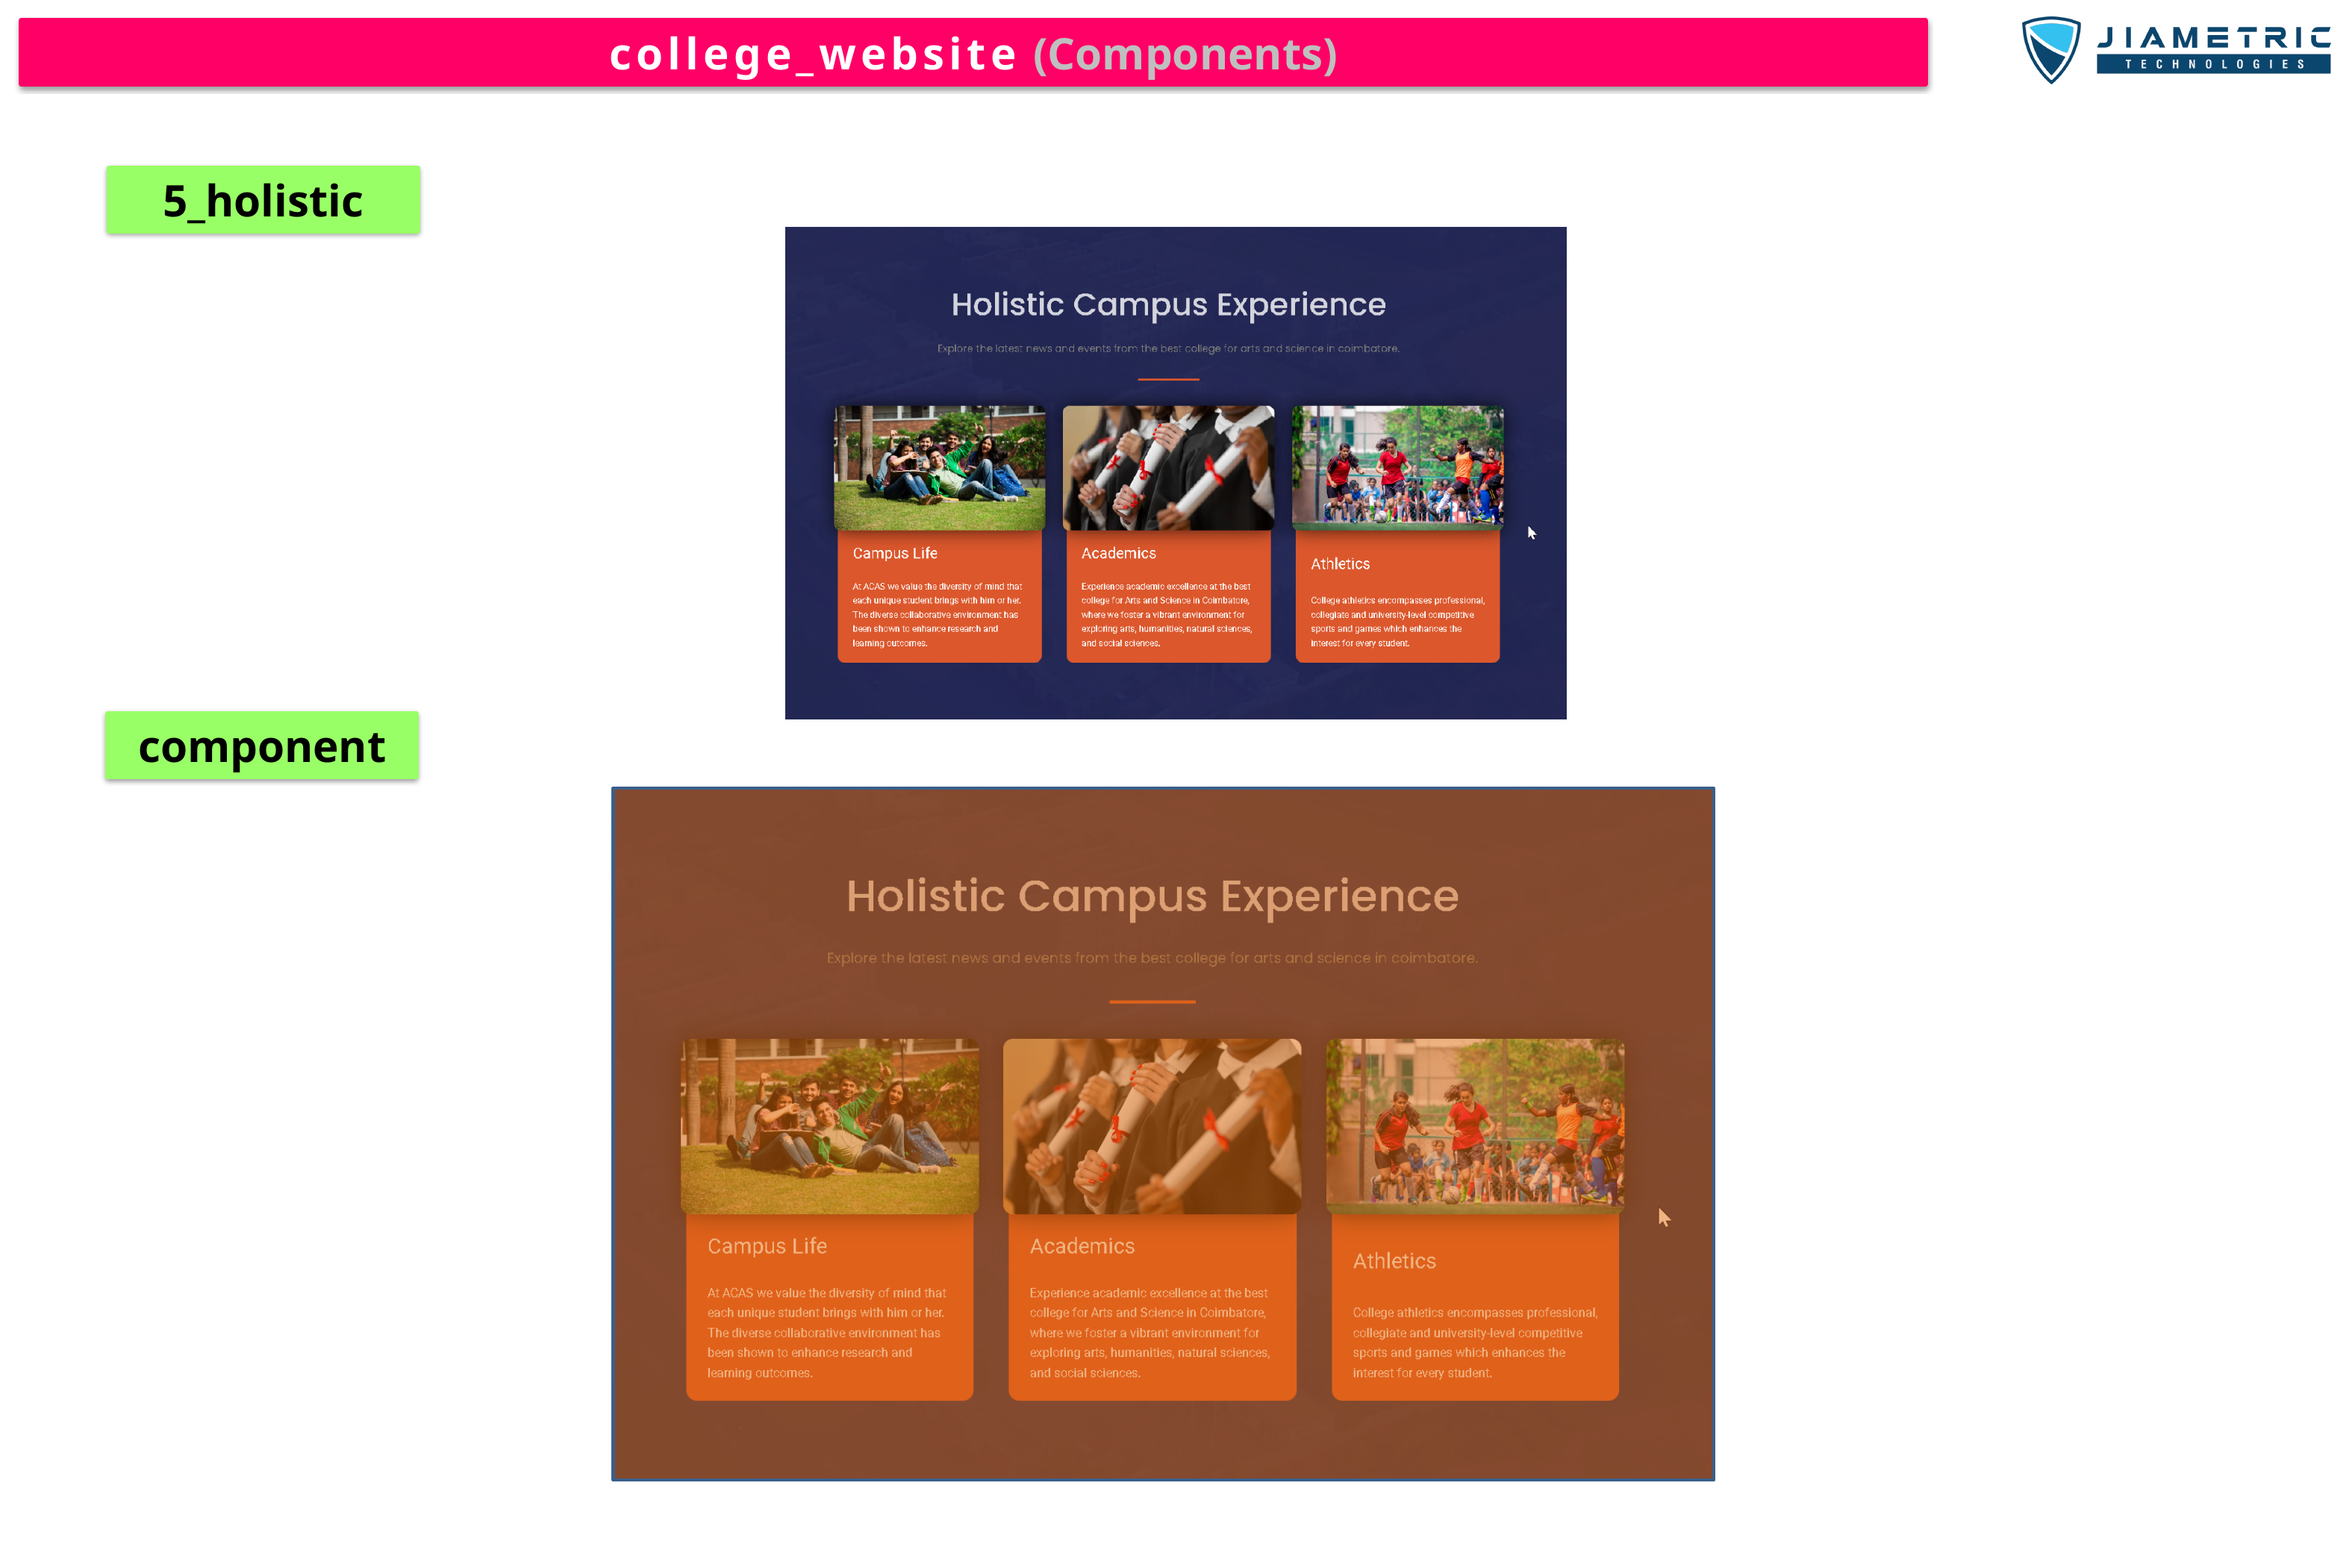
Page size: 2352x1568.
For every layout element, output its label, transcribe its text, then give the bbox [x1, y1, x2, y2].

picture [784, 227, 1567, 719]
picture [613, 787, 1714, 1481]
text_box component [105, 711, 419, 779]
text_box 5_holistic [107, 166, 420, 234]
text_box college_website (Components) [19, 18, 1928, 87]
picture [2022, 16, 2331, 85]
